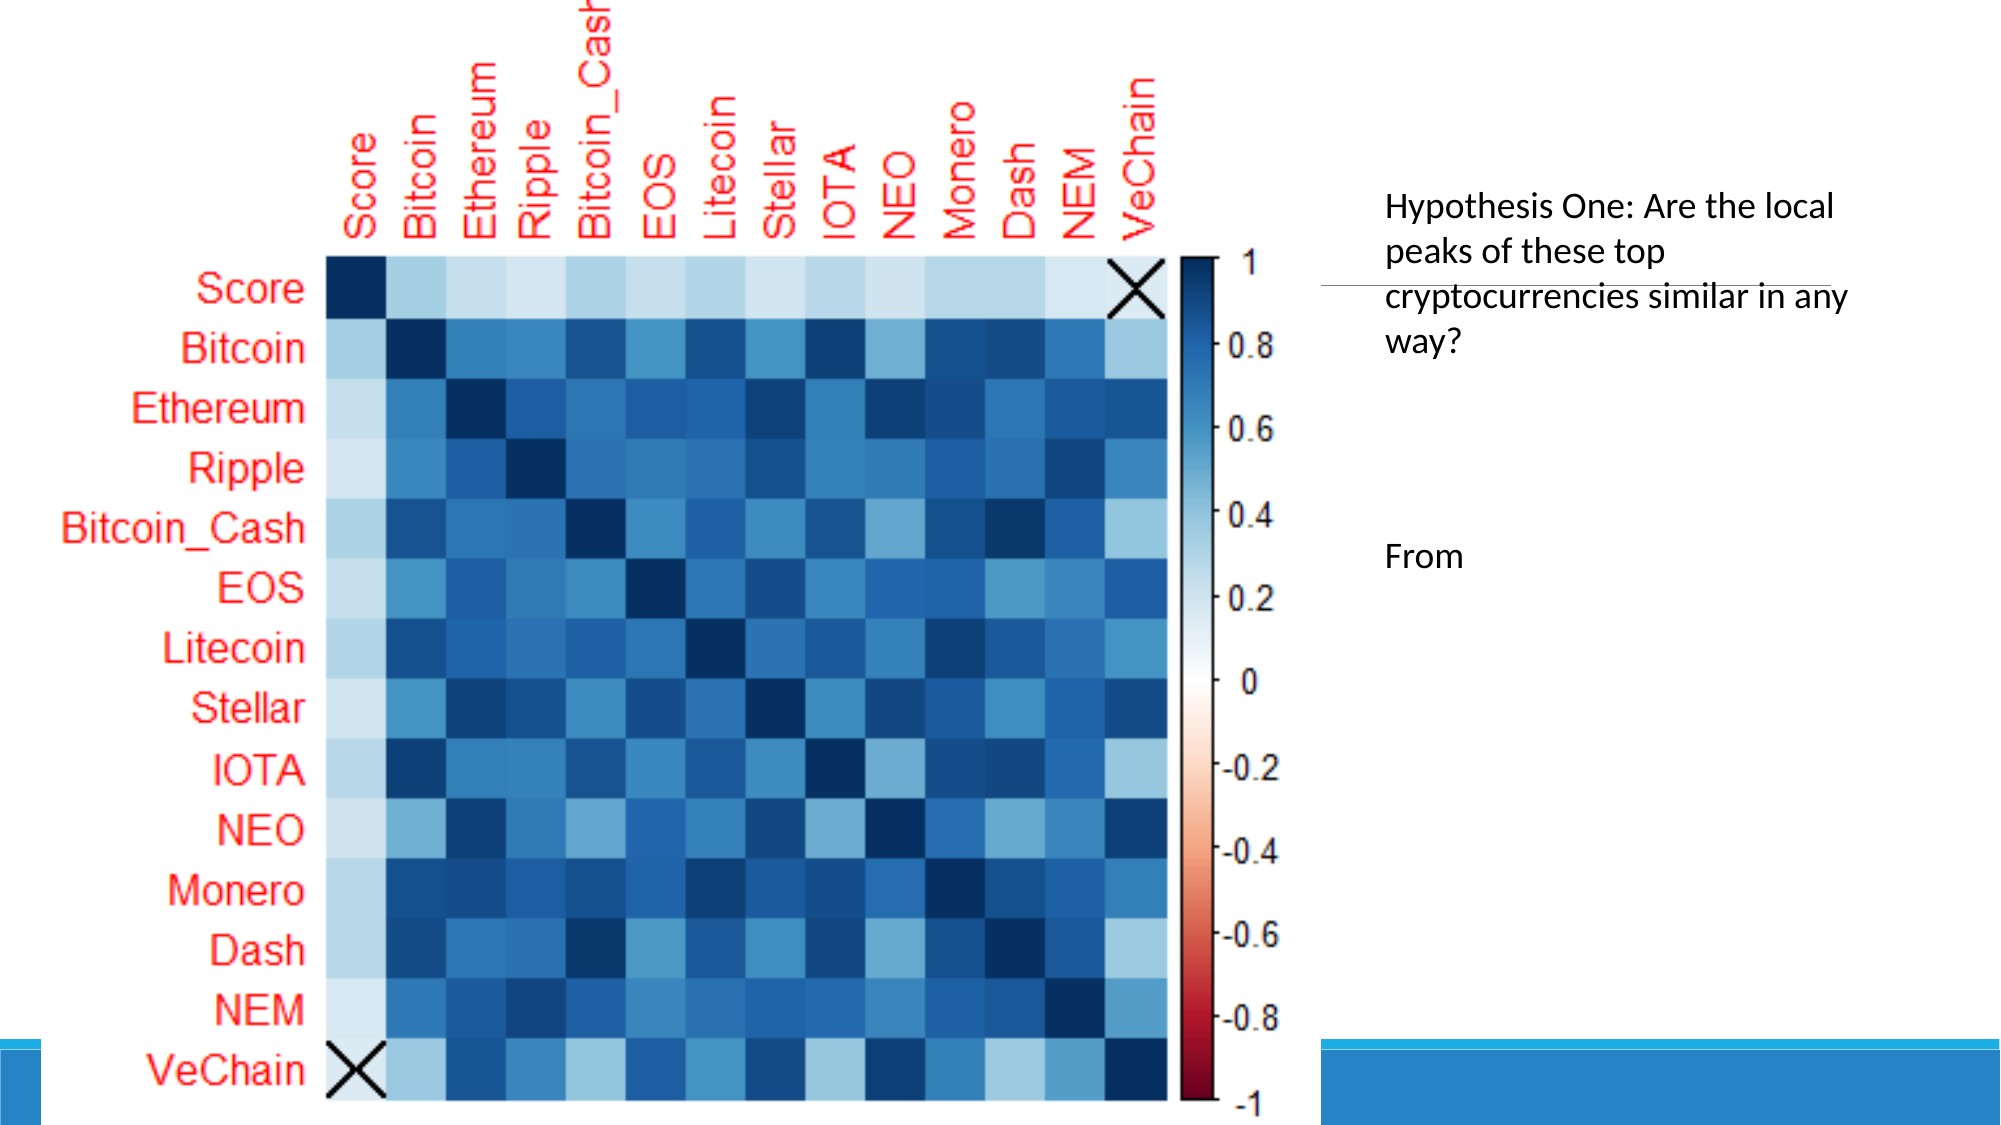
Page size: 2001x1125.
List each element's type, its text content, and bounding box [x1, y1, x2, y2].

text_box Hypothesis One: Are the local peaks of these top cryptocurrencies similar in any way? [1370, 173, 1935, 368]
picture [40, 0, 1322, 1125]
text_box From [1370, 523, 1787, 584]
